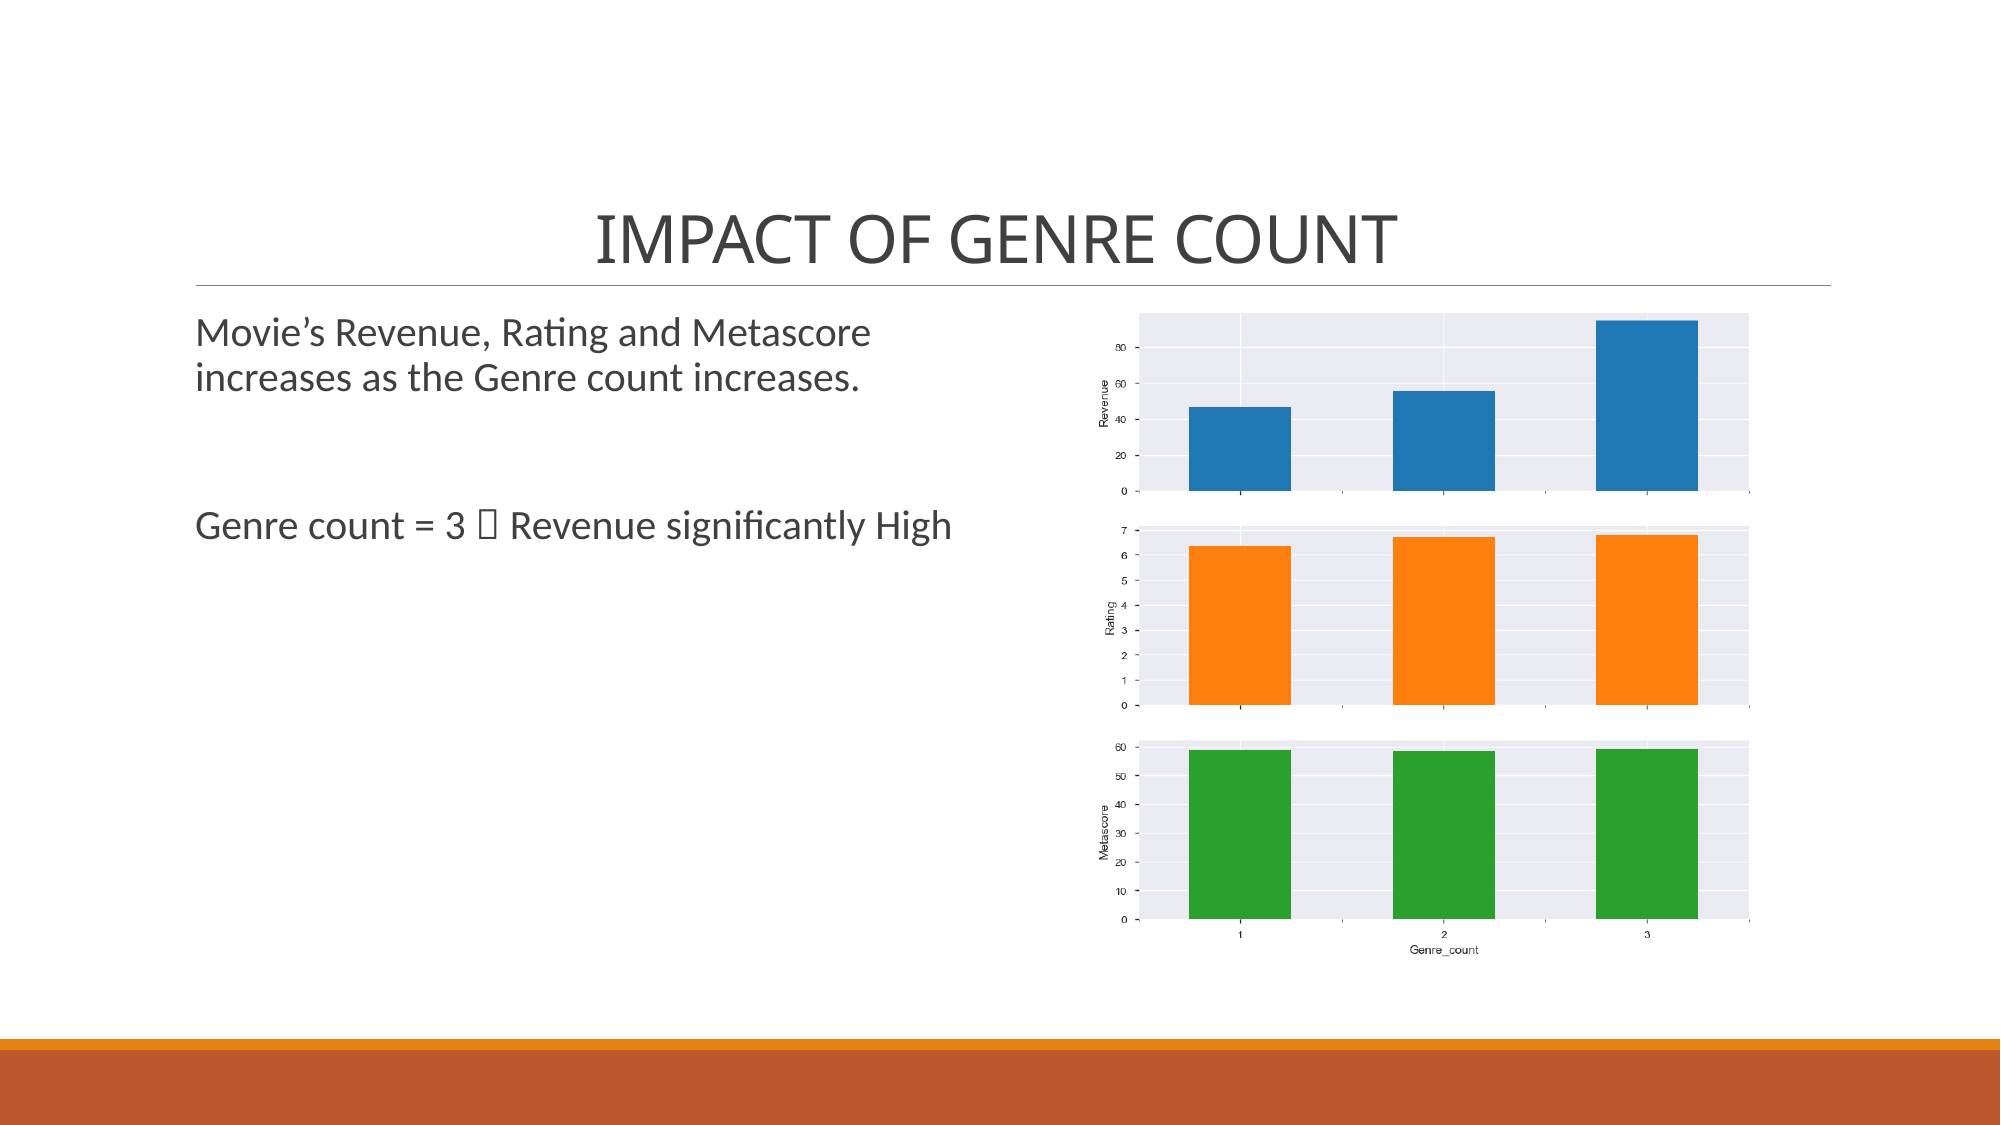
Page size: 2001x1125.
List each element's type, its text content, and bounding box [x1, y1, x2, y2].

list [1090, 302, 1759, 964]
title IMPACT OF GENRE COUNT [180, 47, 1830, 285]
list Movie’s Revenue, Rating and Metascore increases as the Genre count increases. Genre count = 3  Revenue significantly High [180, 302, 990, 963]
